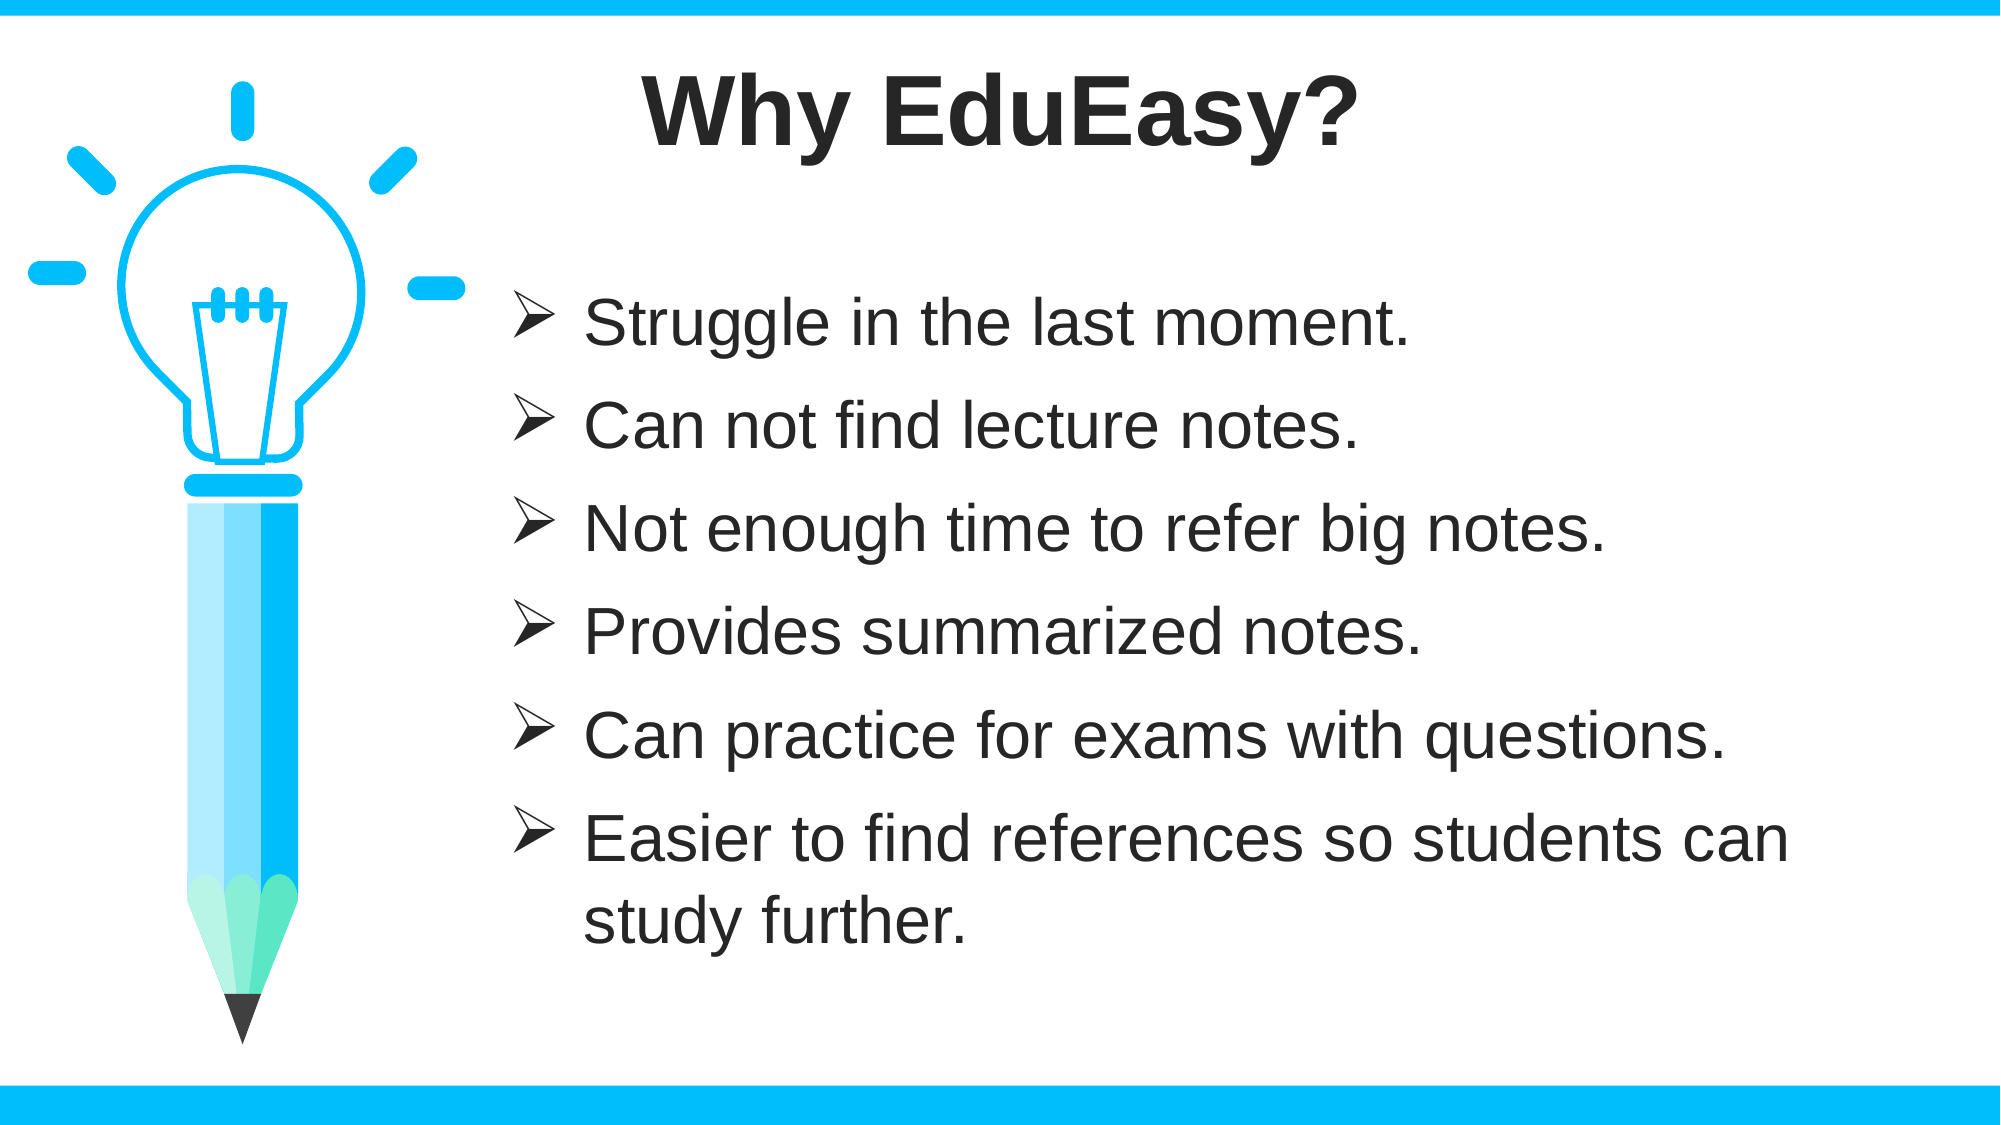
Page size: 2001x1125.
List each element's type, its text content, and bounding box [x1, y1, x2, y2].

list Struggle in the last moment. Can not find lecture notes. Not enough time to refer big notes. Provides summarized notes. Can practice for exams with questions. Easier to find references so students can study further. [494, 223, 1964, 1013]
list Why EduEasy? [53, 55, 1952, 175]
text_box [27, 81, 466, 1045]
